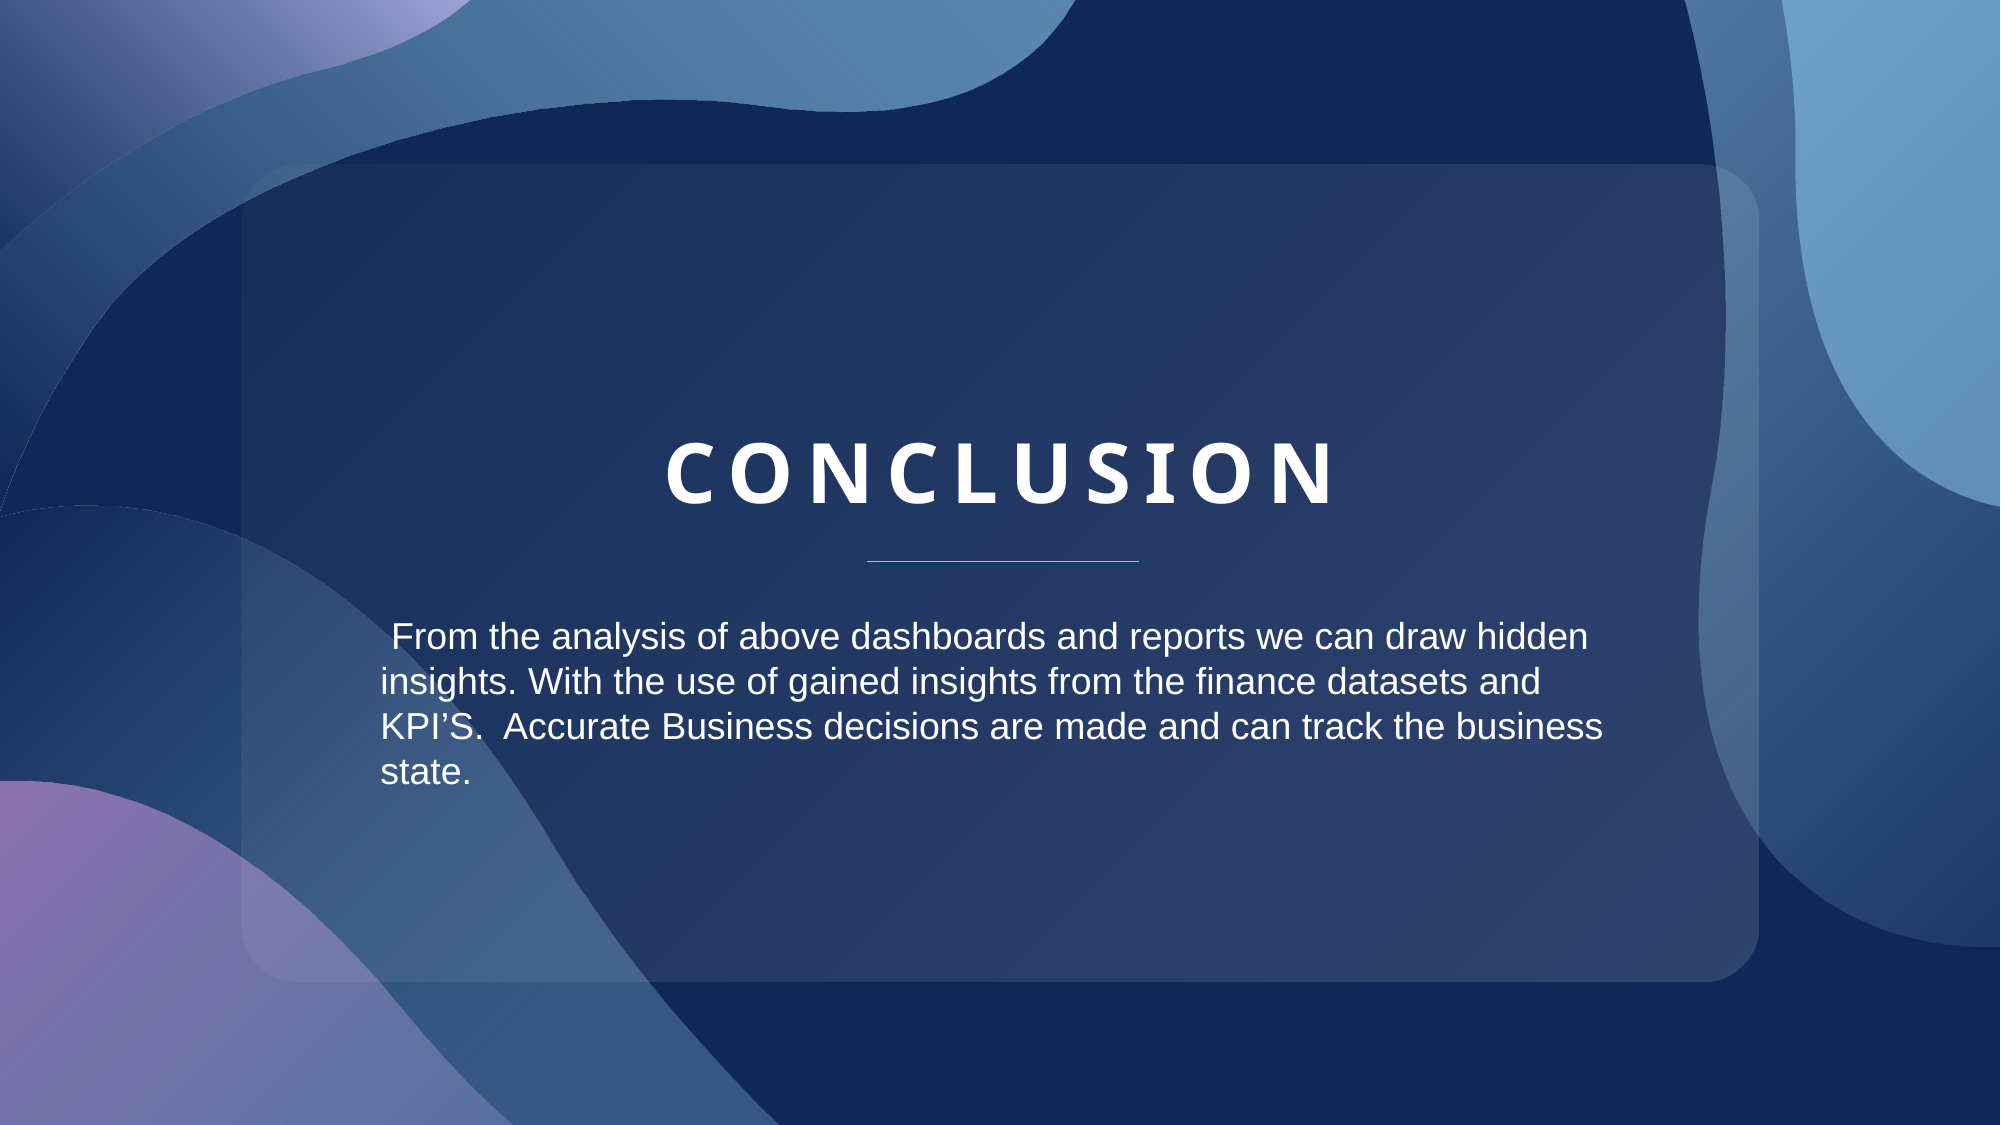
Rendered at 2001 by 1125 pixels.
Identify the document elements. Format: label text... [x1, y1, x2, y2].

subtitle From the analysis of above dashboards and reports we can draw hidden insights. With the use of gained insights from the finance datasets and KPI’S. Accurate Business decisions are made and can track the business state. [365, 604, 1635, 791]
title cONclusiON [365, 353, 1635, 530]
